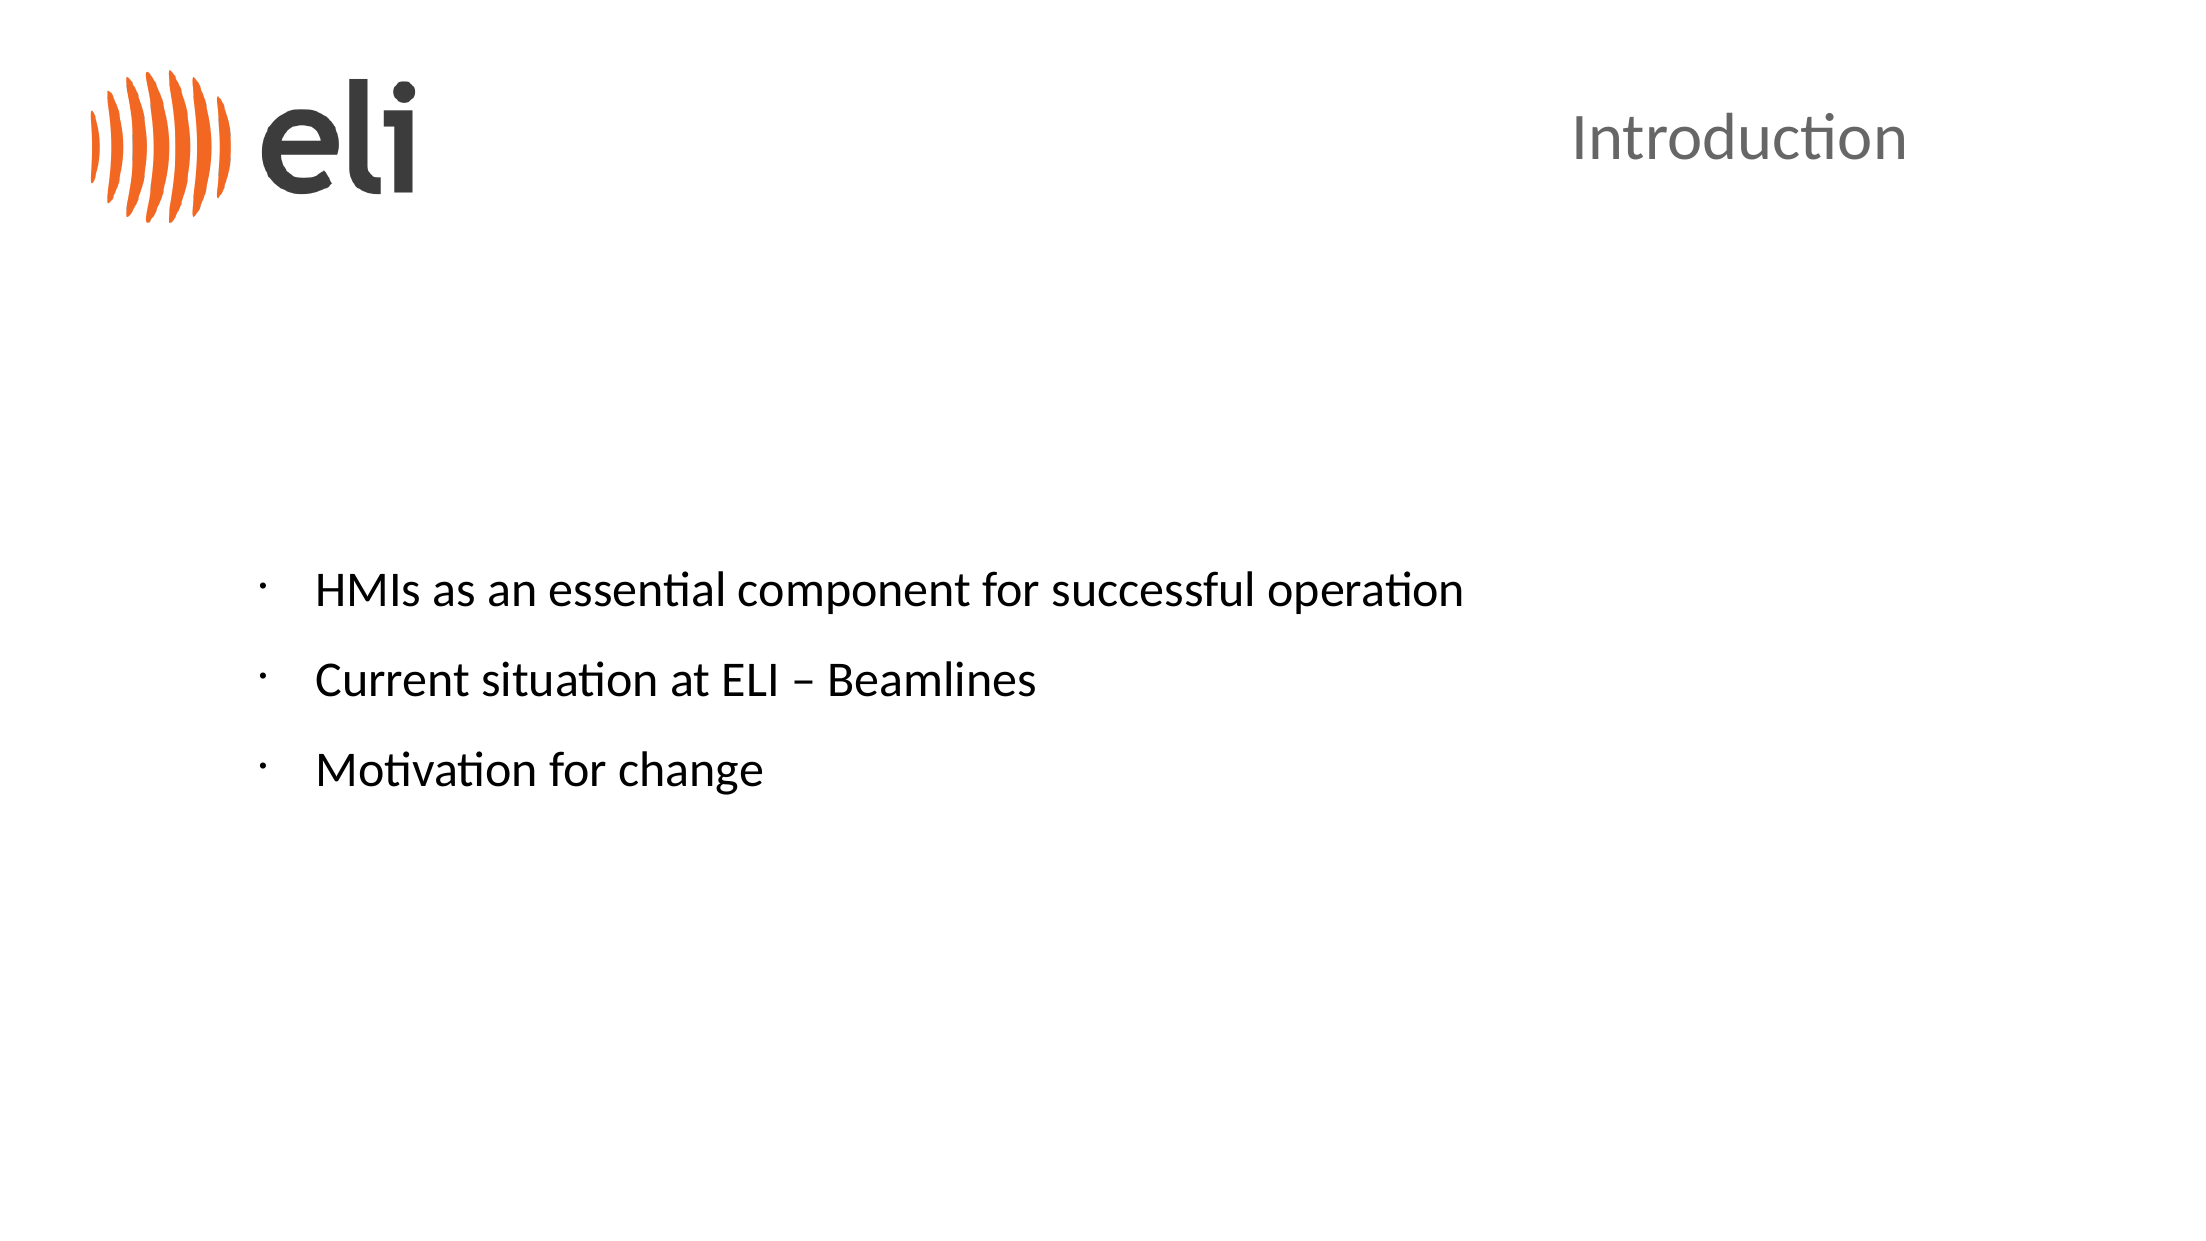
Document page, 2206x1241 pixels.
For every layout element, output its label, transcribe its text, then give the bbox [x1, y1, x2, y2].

text_box Introduction [638, 44, 1909, 222]
text_box HMIs as an essential component for successful operation Current situation at ELI – Beamlines Motivation for change [259, 253, 1909, 1069]
picture [89, 70, 416, 223]
